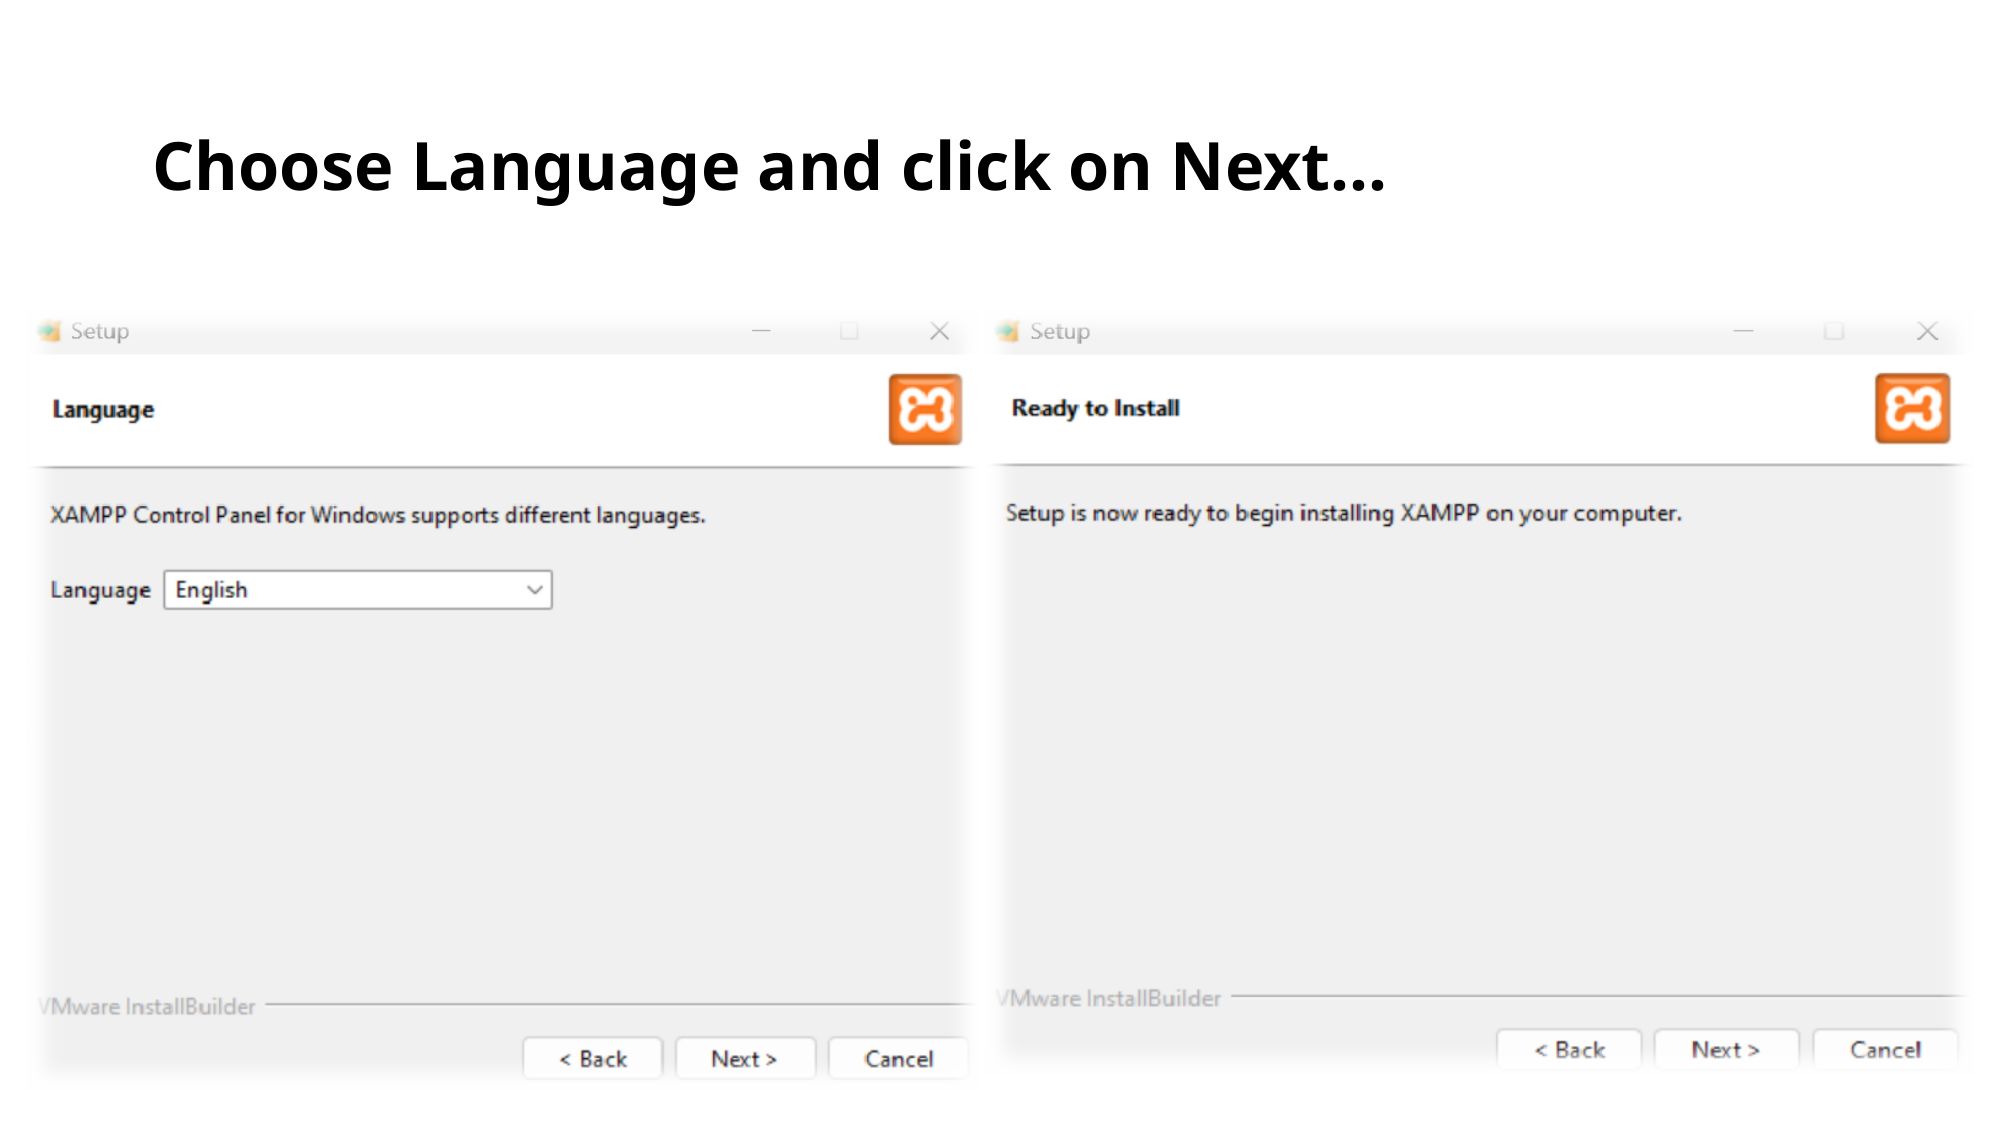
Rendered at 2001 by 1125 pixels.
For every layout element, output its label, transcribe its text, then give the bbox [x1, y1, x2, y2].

picture [985, 308, 1974, 1076]
picture [26, 308, 982, 1091]
title Choose Language and click on Next… [137, 59, 1863, 278]
